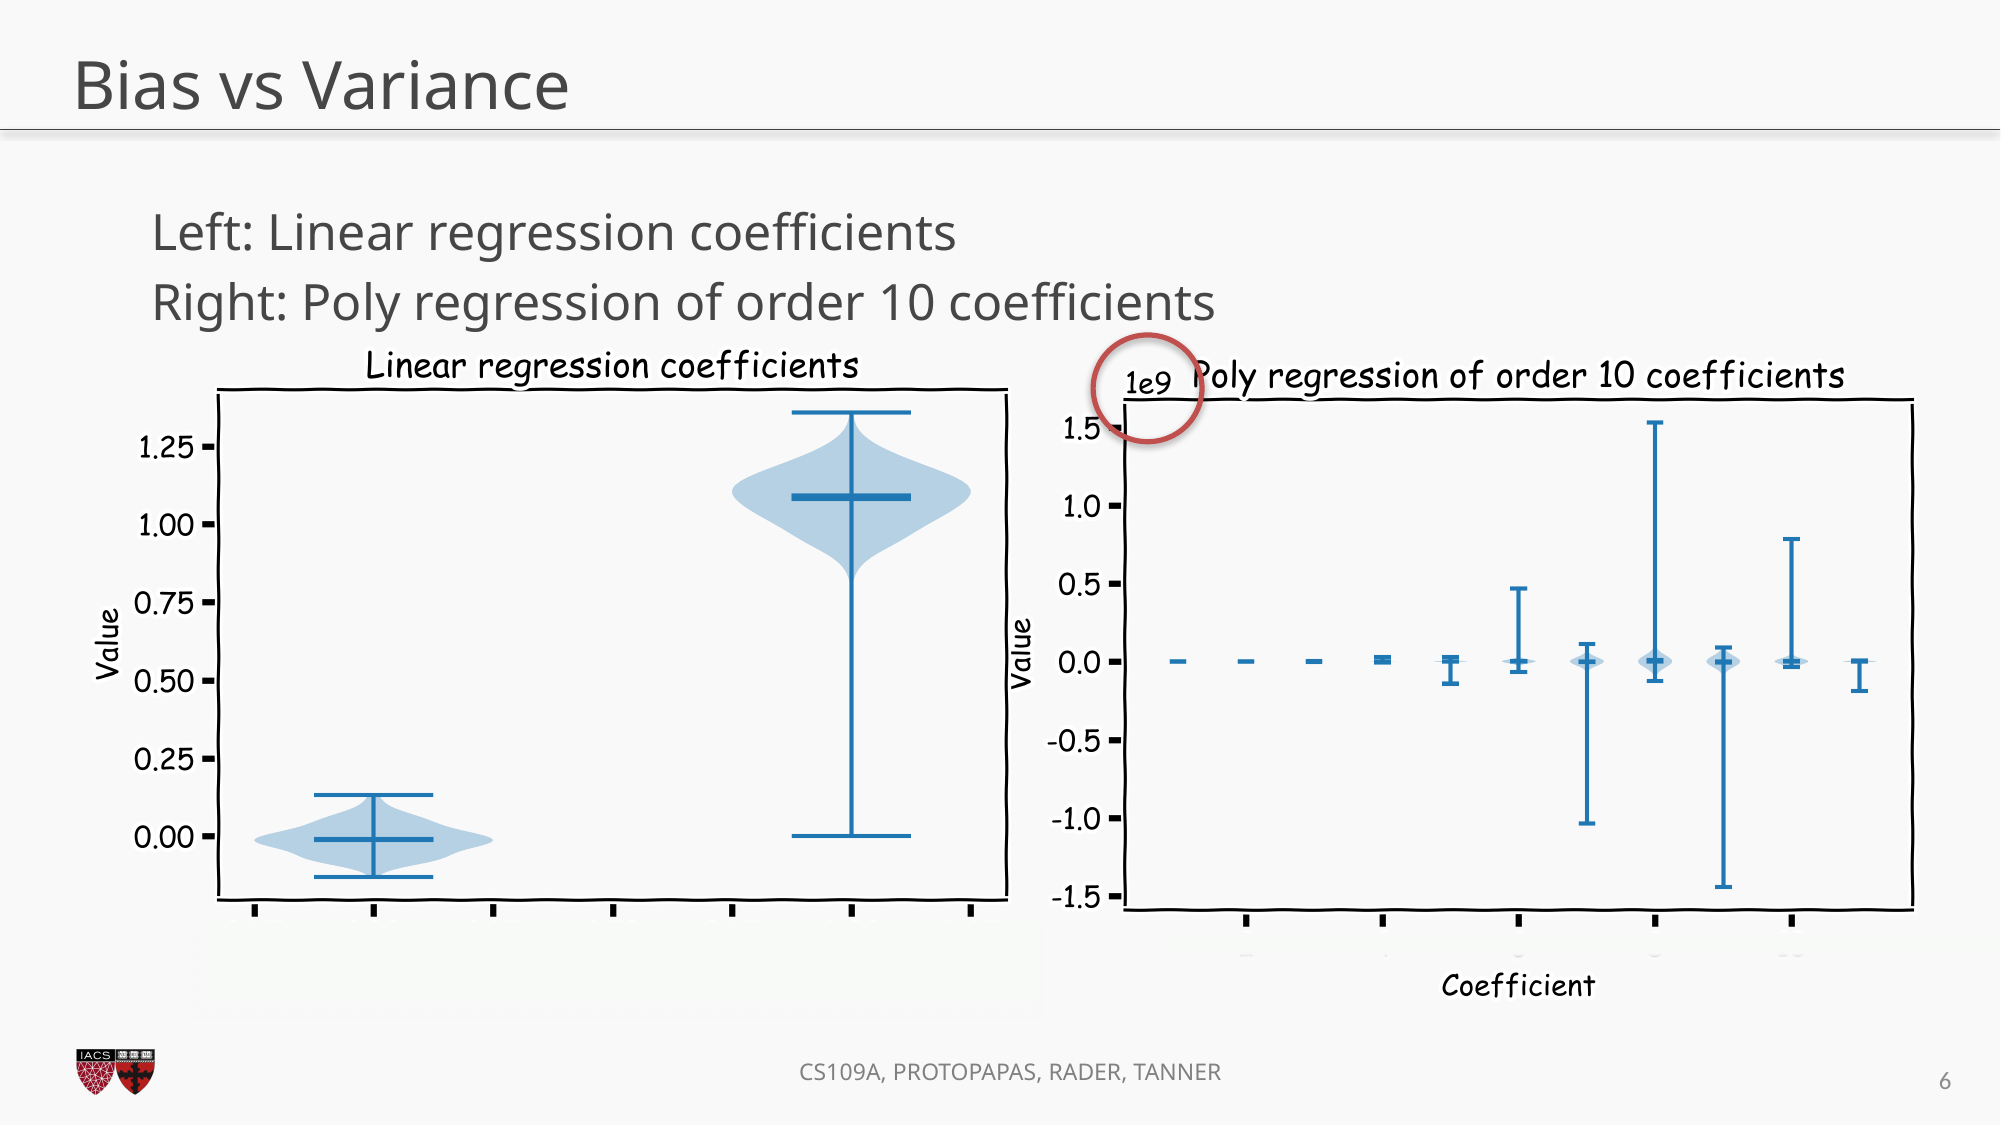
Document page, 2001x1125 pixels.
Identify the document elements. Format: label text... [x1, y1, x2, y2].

picture [0, 299, 2000, 1095]
slide_number 6 [1500, 1069, 1967, 1110]
title Bias vs Variance [57, 35, 1943, 162]
list Left: Linear regression coefficients Right: Poly regression of order 10 coefficients [136, 193, 1831, 308]
